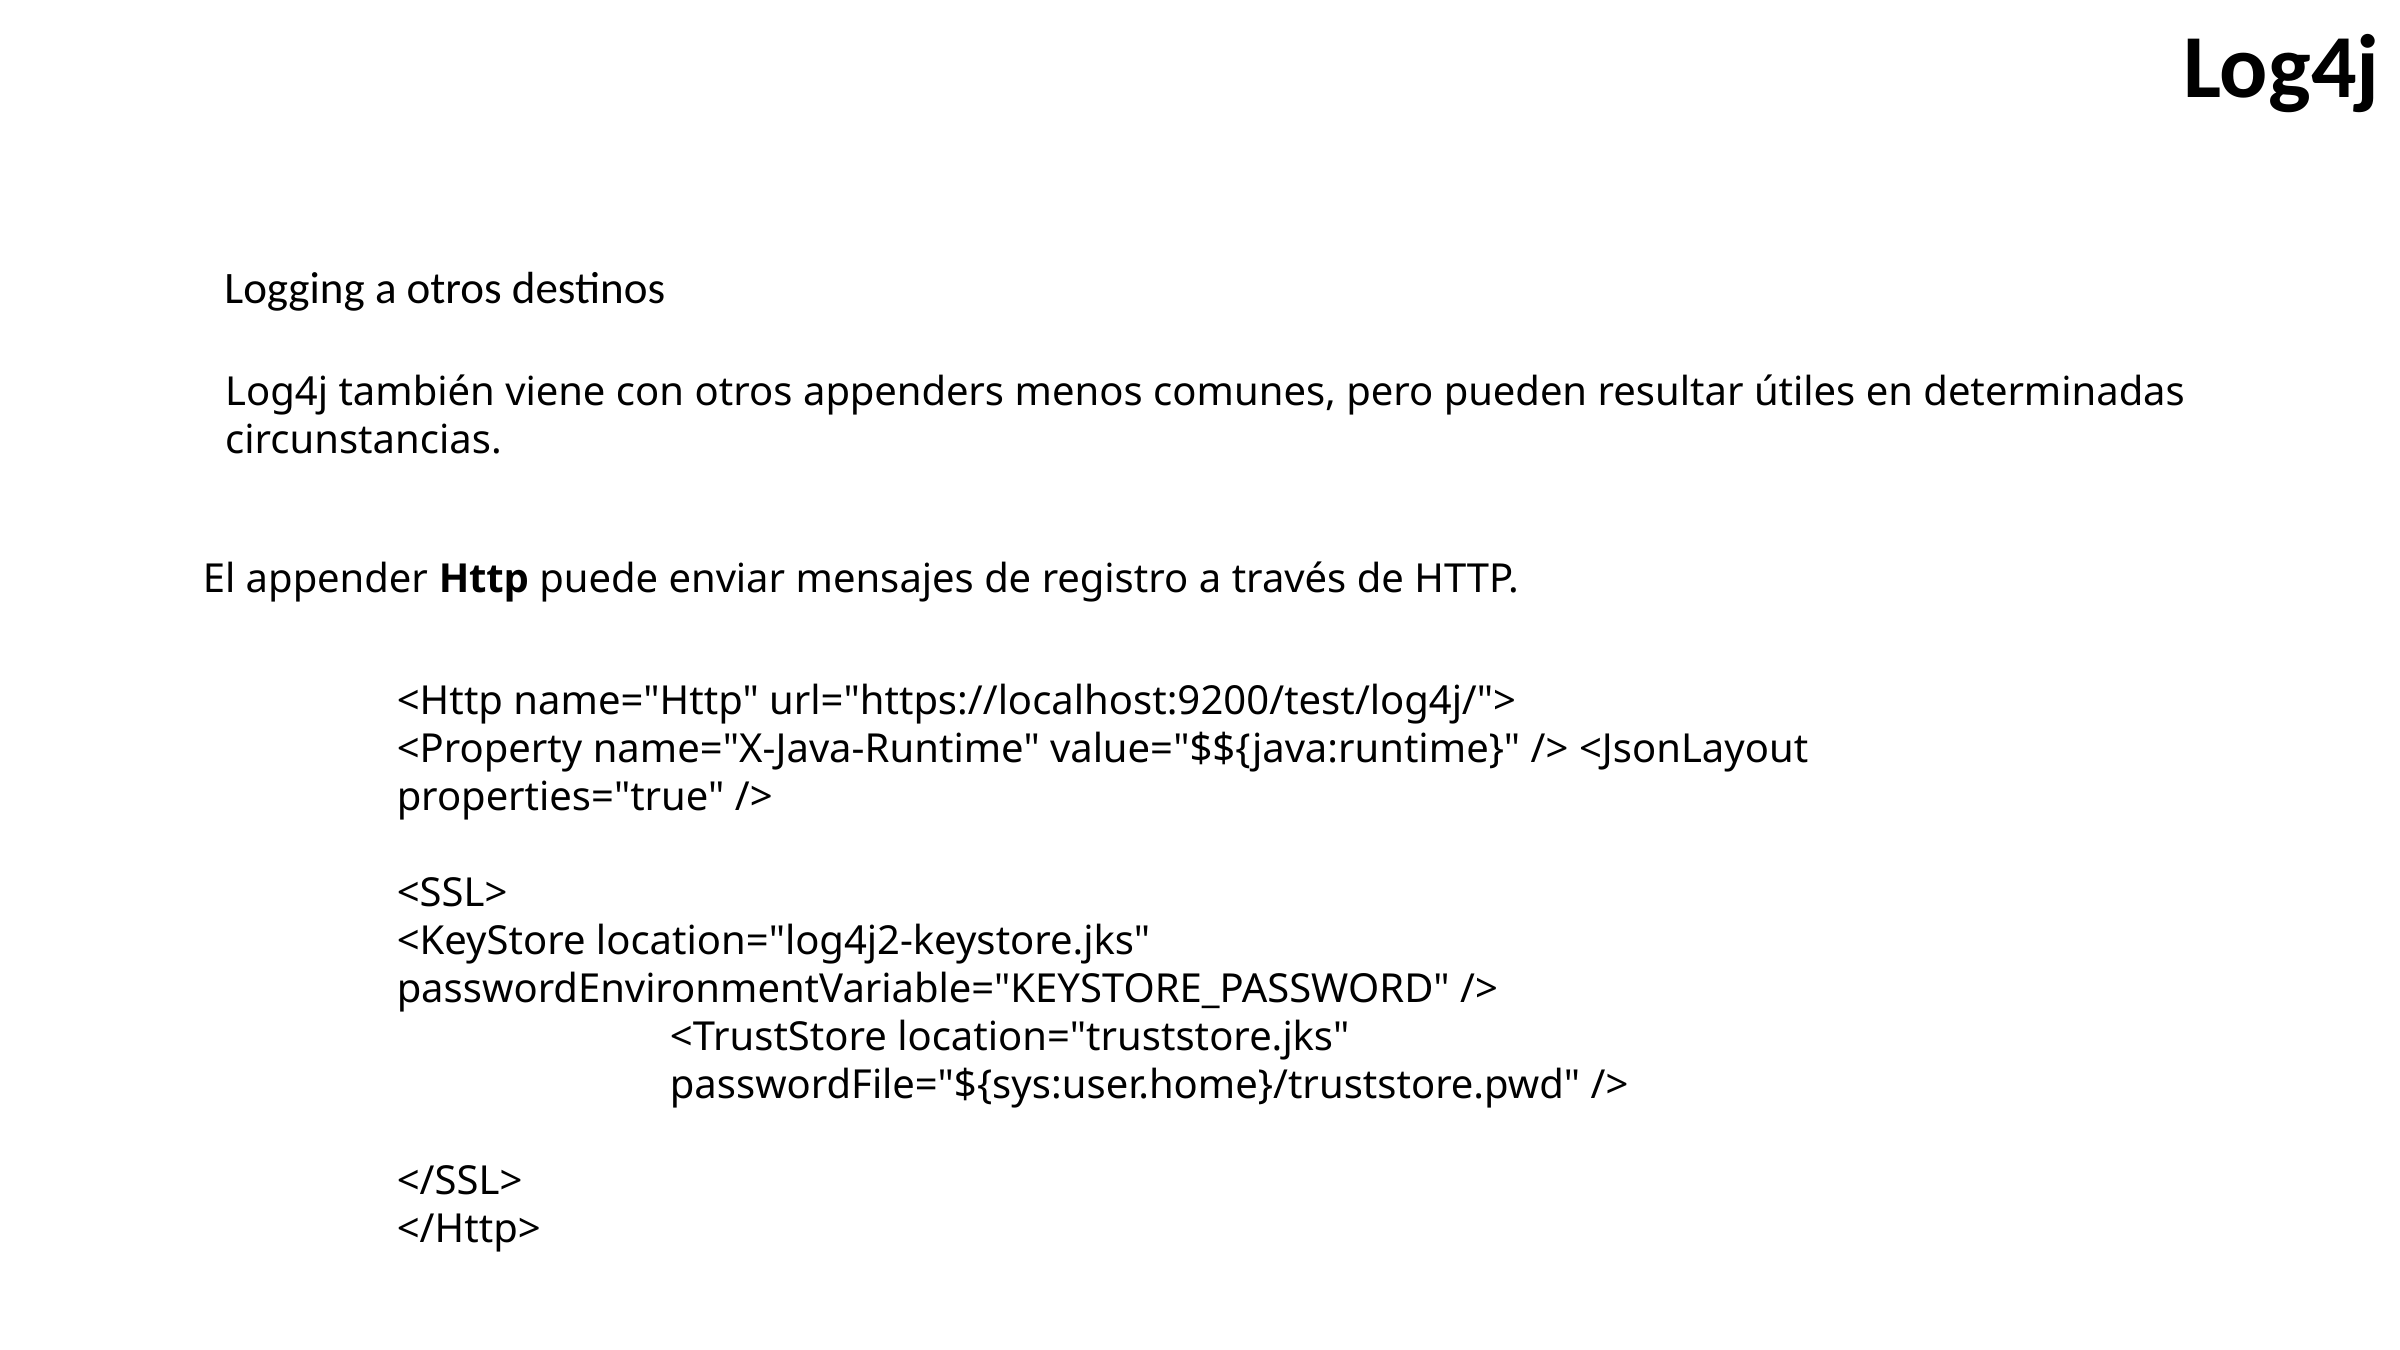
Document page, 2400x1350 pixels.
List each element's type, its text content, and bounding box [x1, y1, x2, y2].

text_box El appender Http puede enviar mensajes de registro a través de HTTP. [184, 544, 1548, 610]
text_box Log4j también viene con otros appenders menos comunes, pero pueden resultar útiles en determinadas circunstancias. [207, 356, 2373, 470]
text_box Logging a otros destinos [209, 251, 681, 321]
text_box Log4j [2168, 0, 2395, 123]
text_box <Http name="Http" url="https://localhost:9200/test/log4j/"> <Property name="X-Java-Runtime" value="$${java:runtime}" /> <JsonLayout properties="true" /> <SSL> <KeyStore location="log4j2-keystore.jks" passwordEnvironmentVariable="KEYSTORE_PASSWORD" /> <TrustStore location="truststore.jks" passwordFile="${sys:user.home}/truststore.pwd" /> </SSL> </Http> [378, 665, 2184, 1259]
